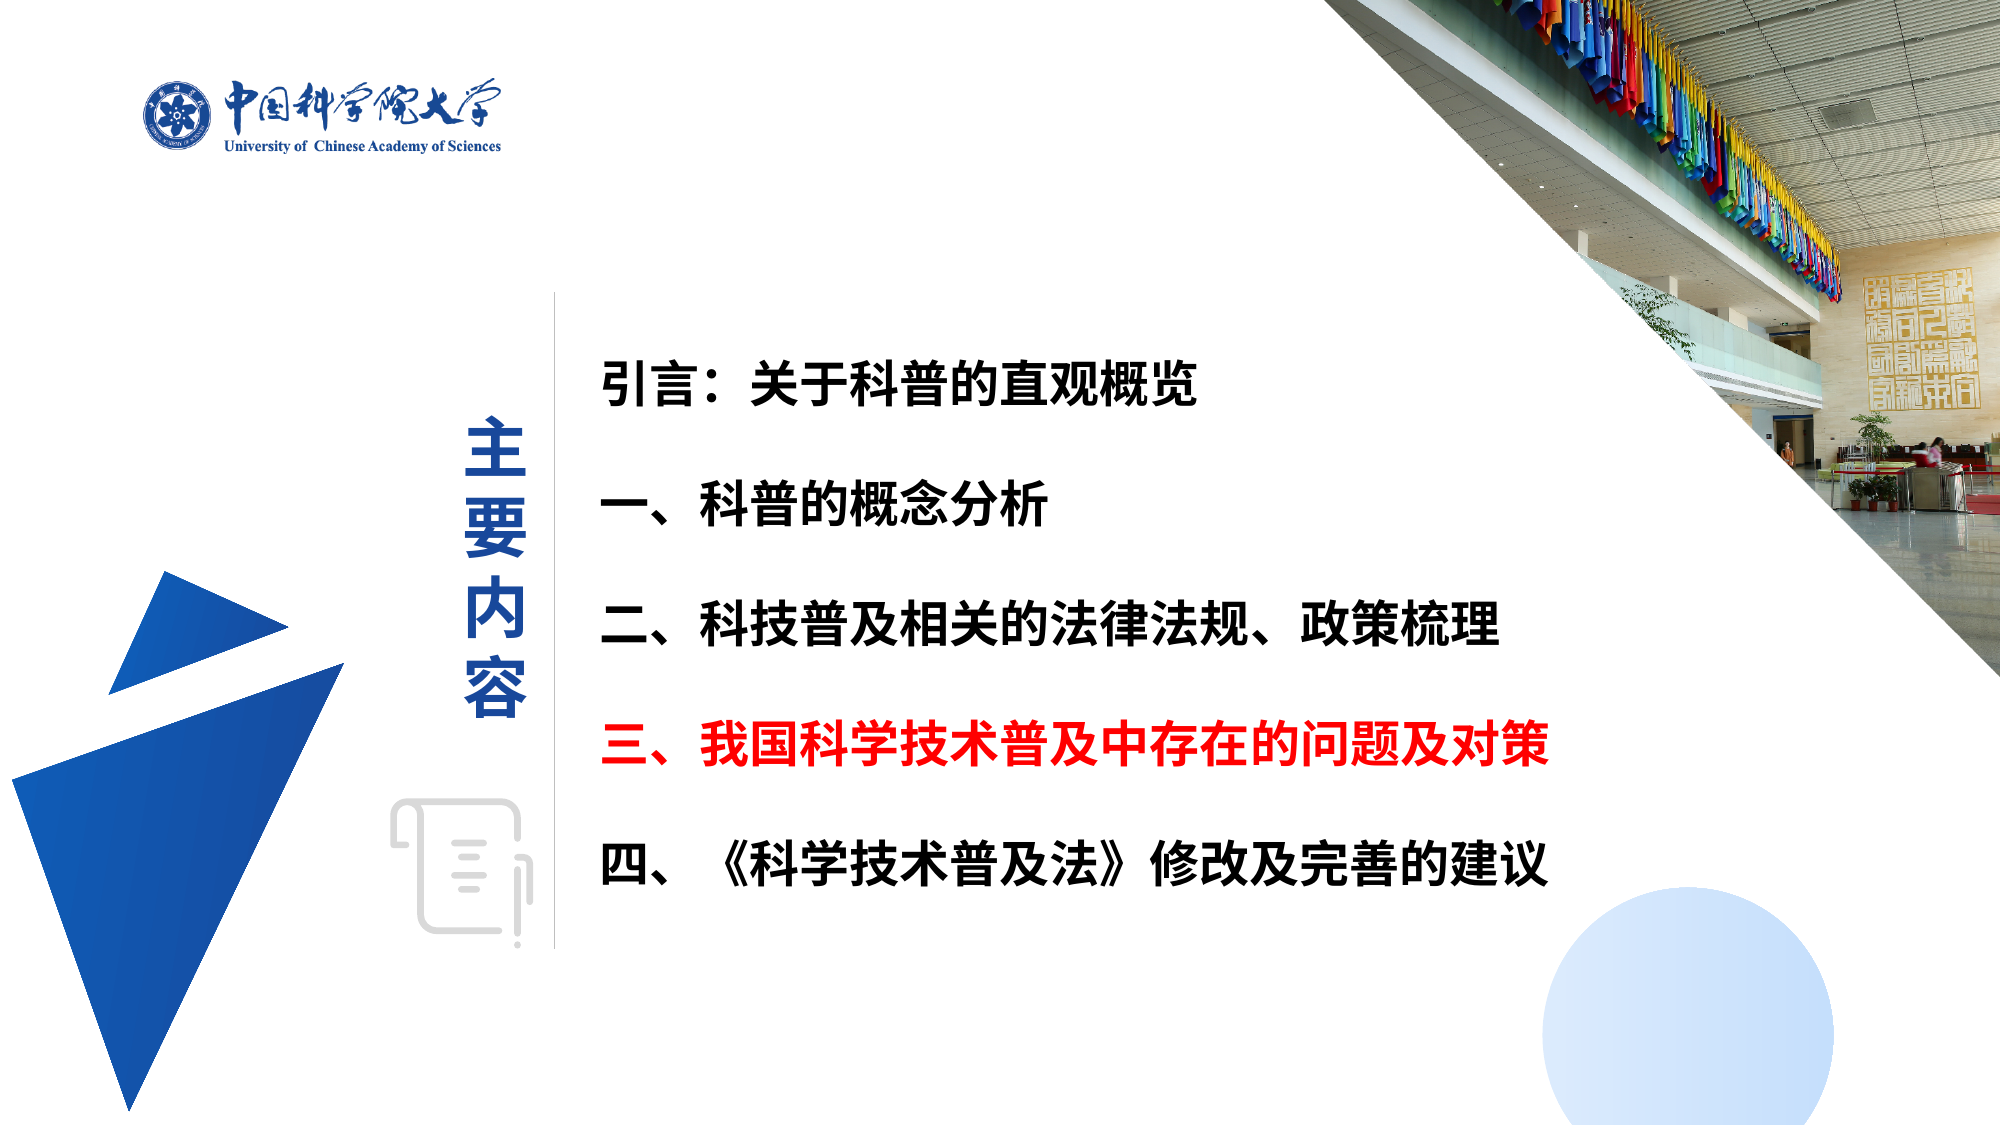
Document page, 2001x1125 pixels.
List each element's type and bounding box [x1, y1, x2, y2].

picture [143, 78, 501, 154]
text_box [390, 292, 1900, 949]
picture [1323, 0, 2000, 677]
